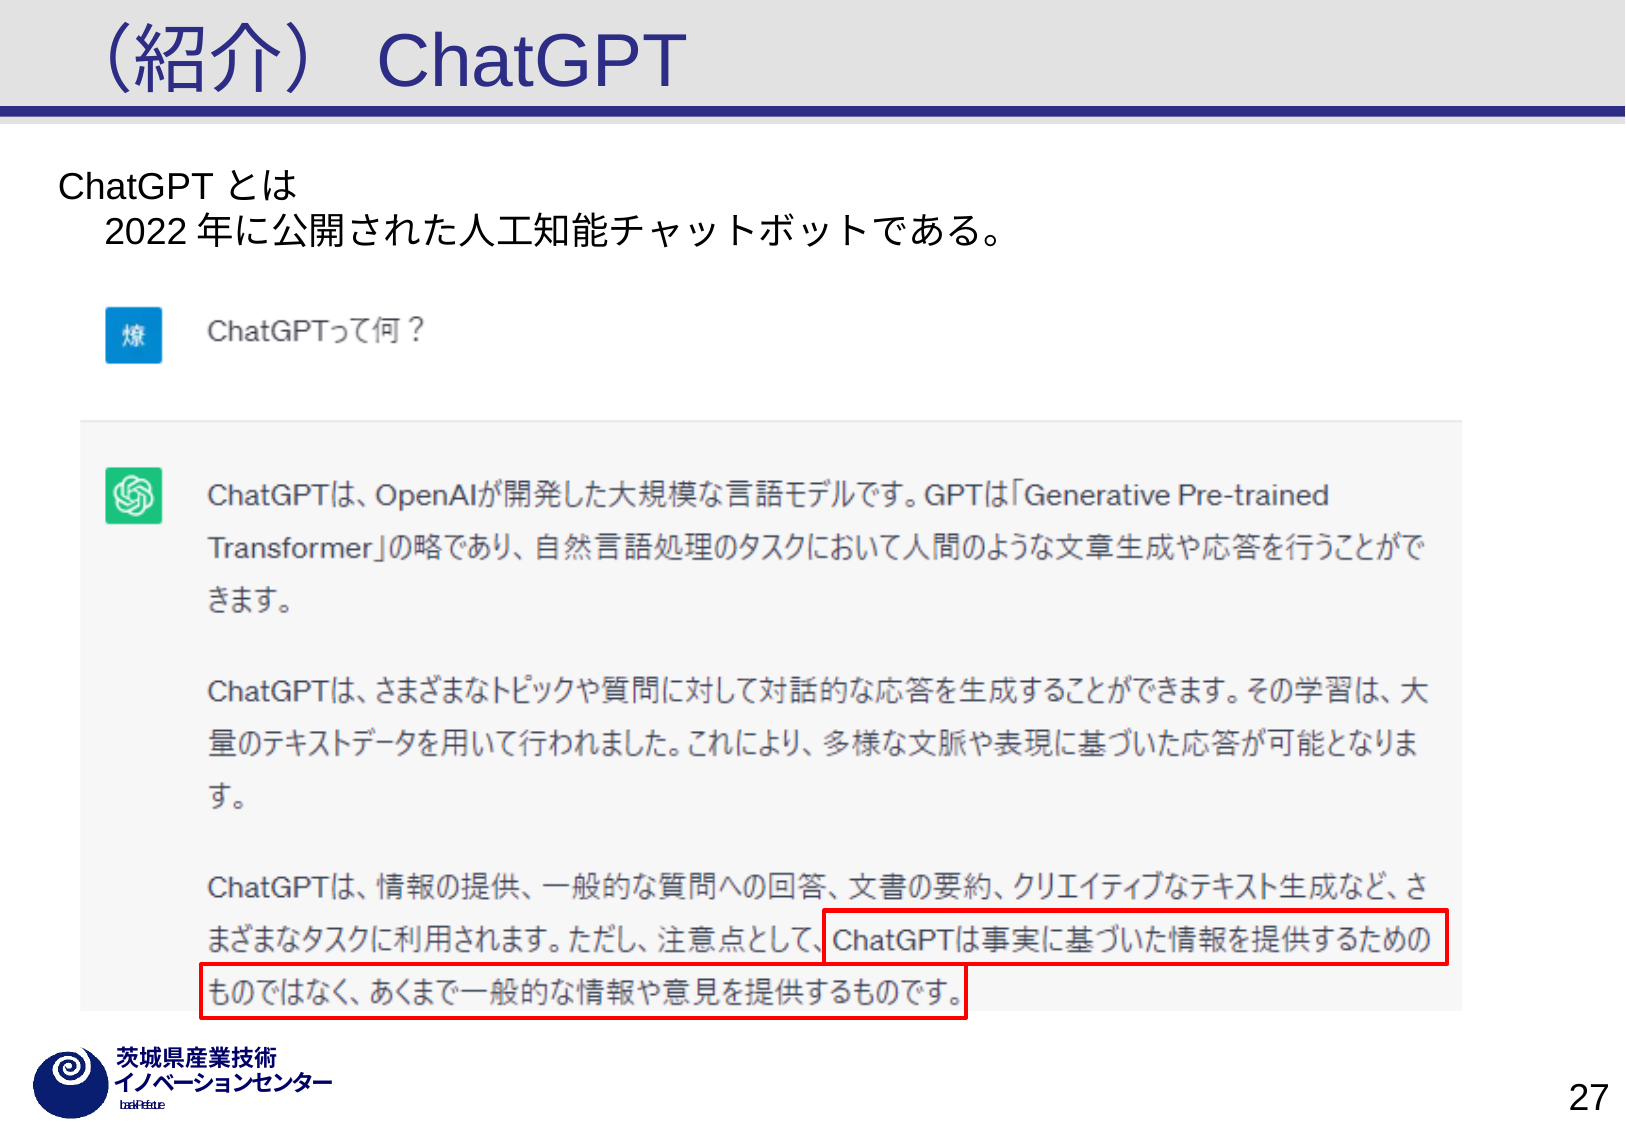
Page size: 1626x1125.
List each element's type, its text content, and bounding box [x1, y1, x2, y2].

picture [79, 286, 1463, 1012]
picture [32, 1046, 109, 1119]
text_box ChatGPTとは 2022年に公開された人工知能チャットボットである。 [43, 154, 1436, 305]
slide_number 27 [1435, 1065, 1625, 1125]
title （紹介）ChatGPT [43, 0, 1338, 113]
